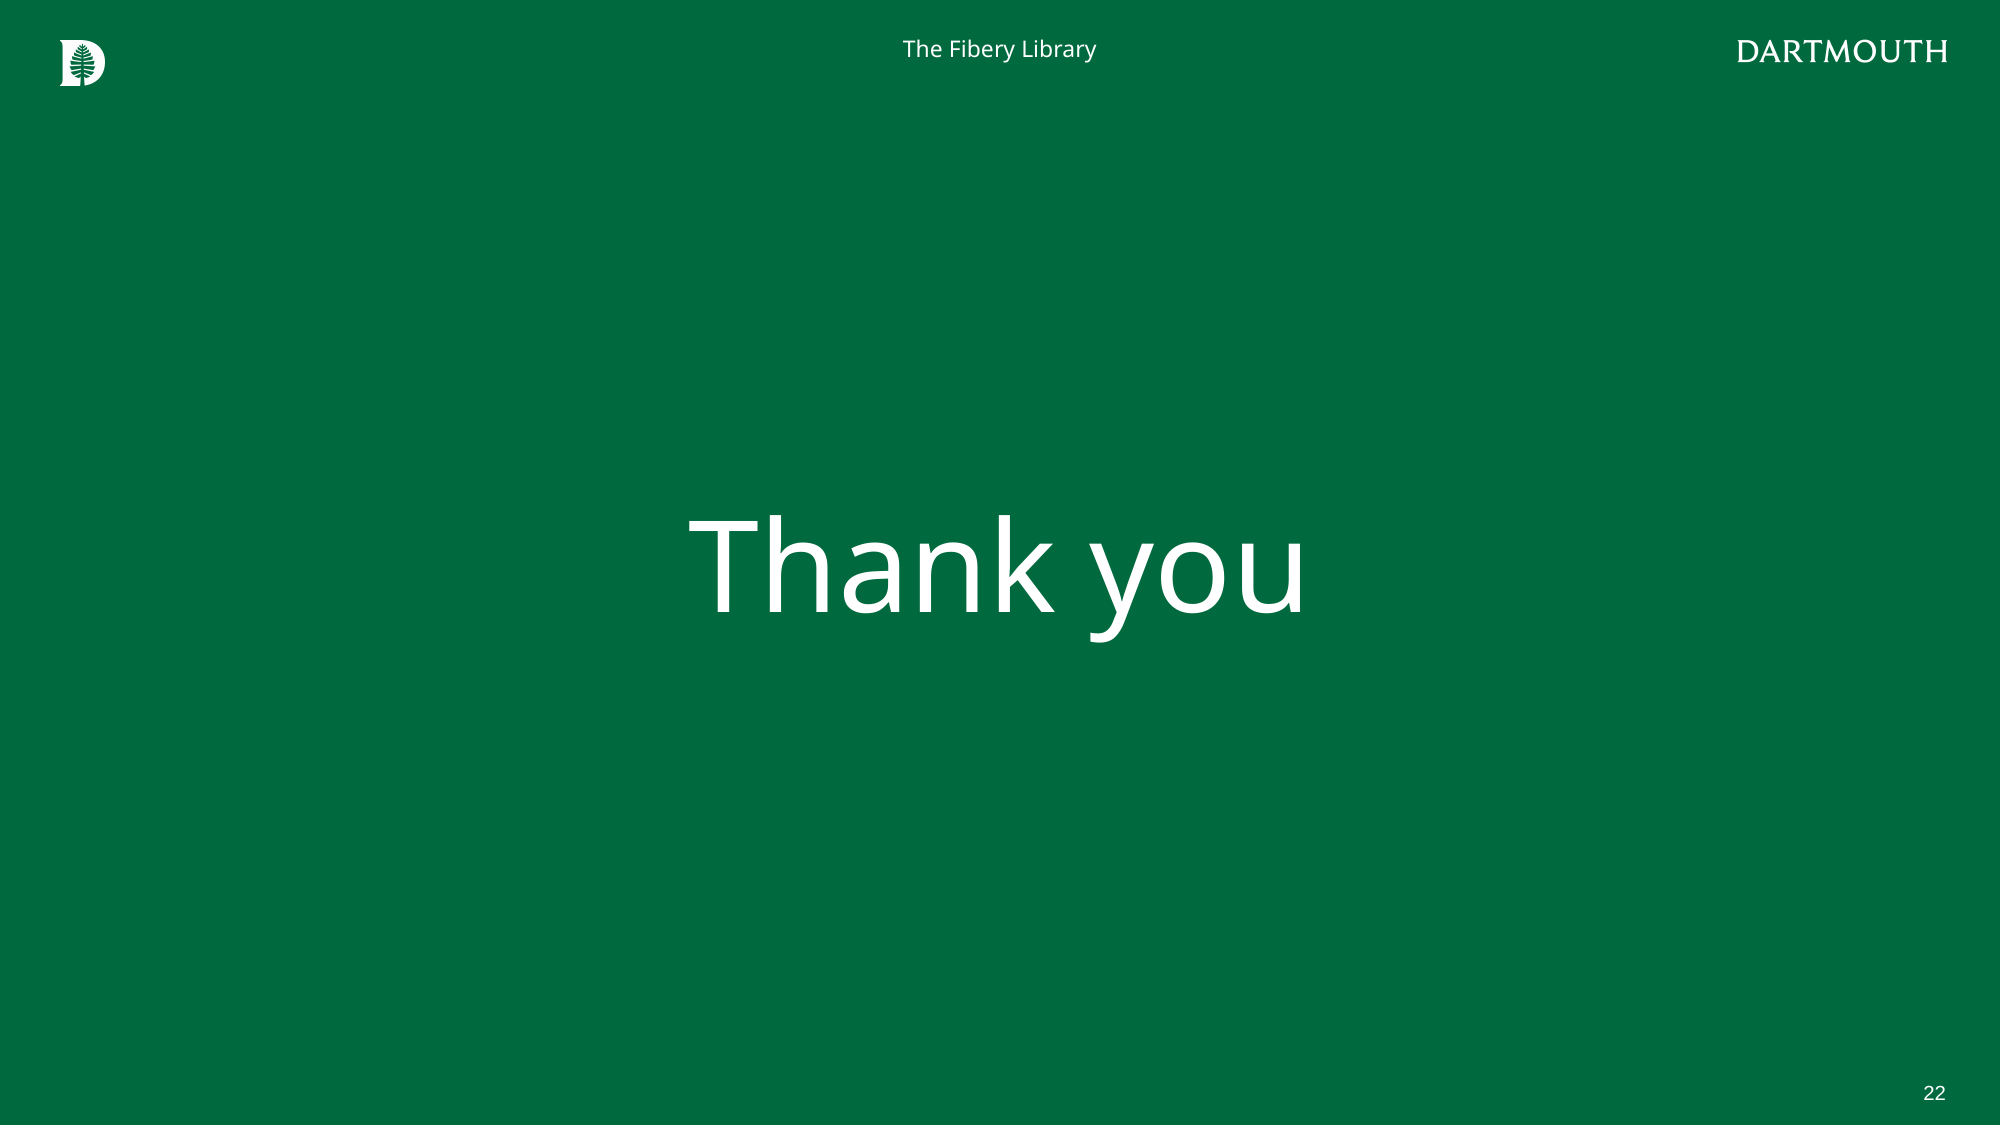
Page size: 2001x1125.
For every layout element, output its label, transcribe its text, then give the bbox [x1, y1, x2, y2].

picture [1737, 39, 1947, 63]
picture [60, 40, 105, 86]
title Thank you [356, 368, 1644, 784]
slide_number 22 [1860, 1074, 1947, 1111]
footer The Fibery Library [390, 30, 1610, 66]
